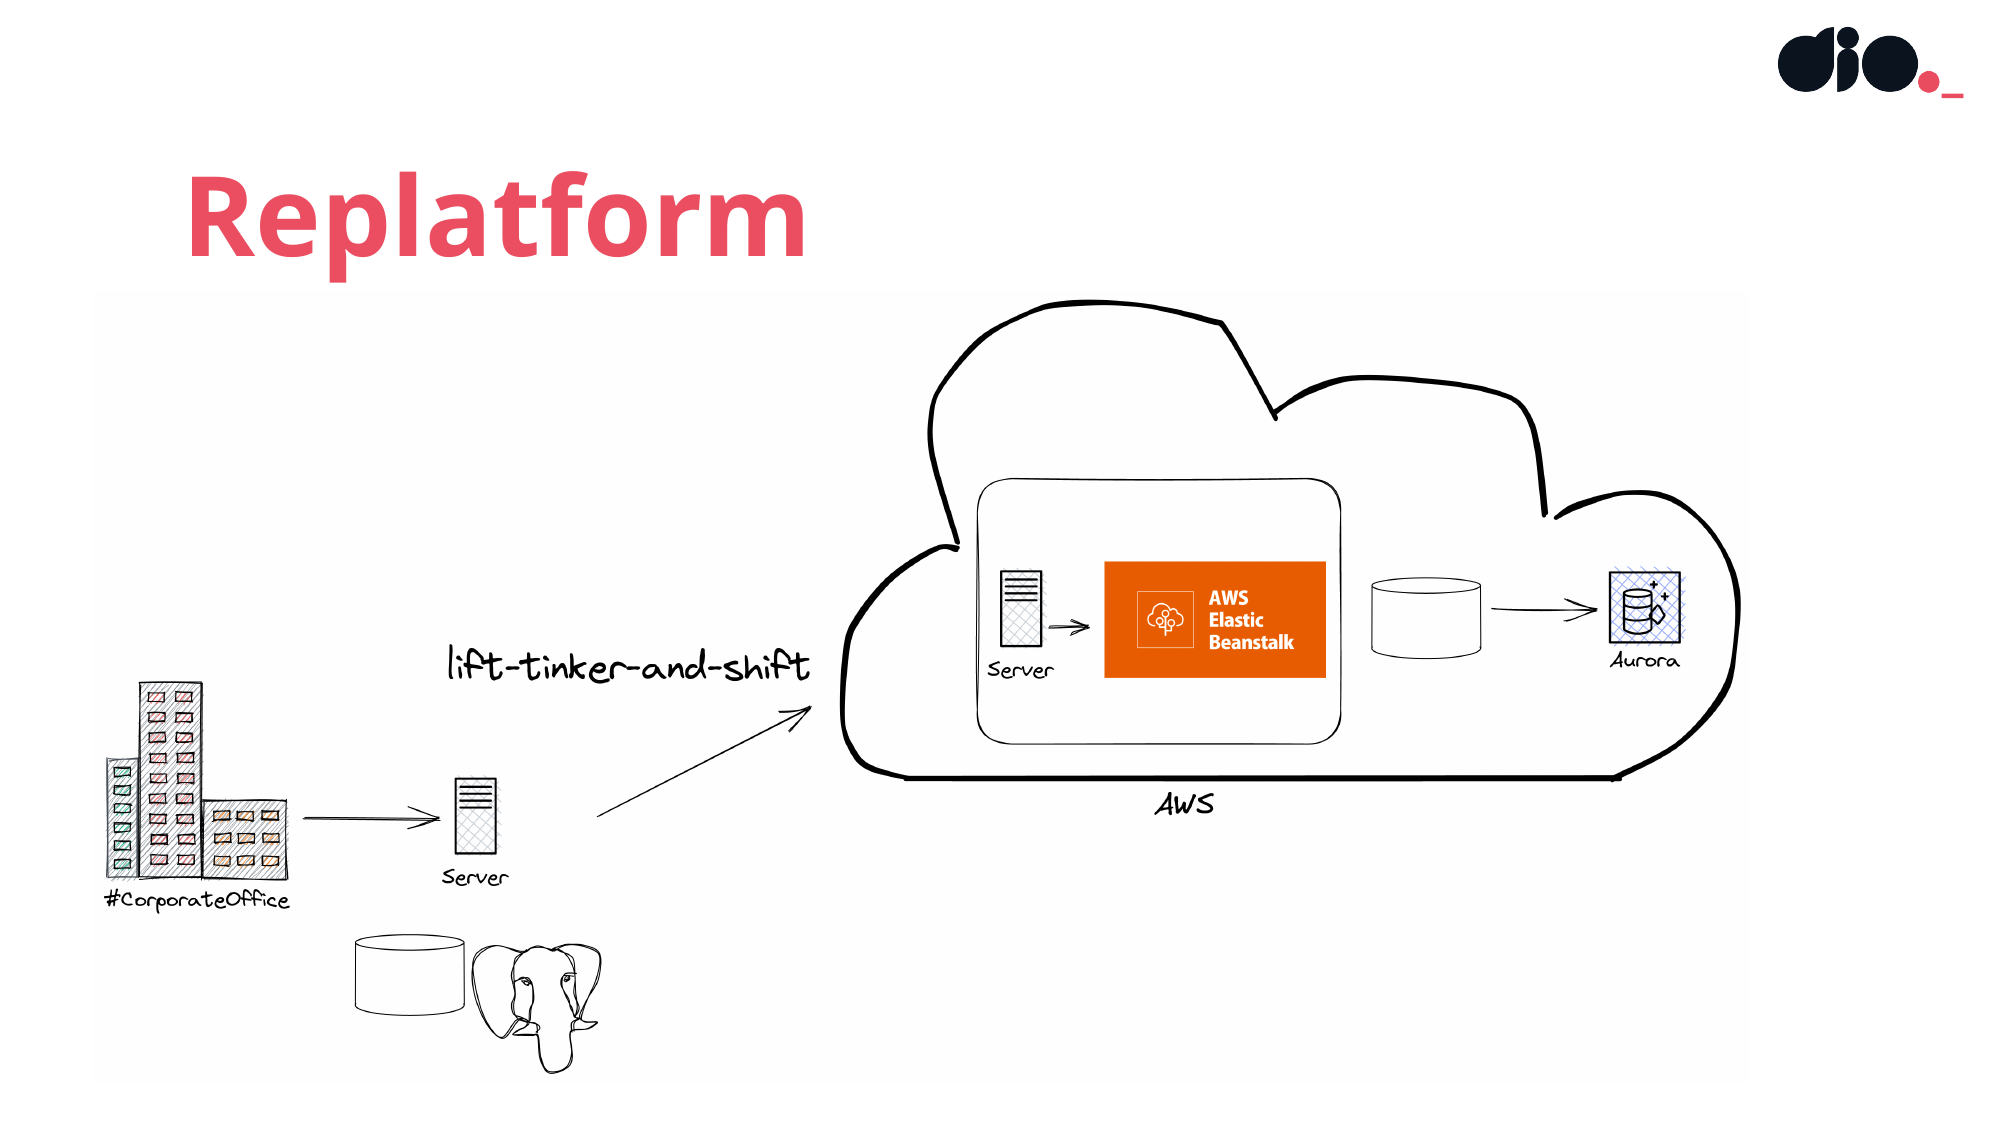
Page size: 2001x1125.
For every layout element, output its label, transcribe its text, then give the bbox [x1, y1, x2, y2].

picture [92, 291, 1749, 1084]
text_box Replatform [162, 137, 2000, 269]
picture [1777, 26, 1964, 99]
